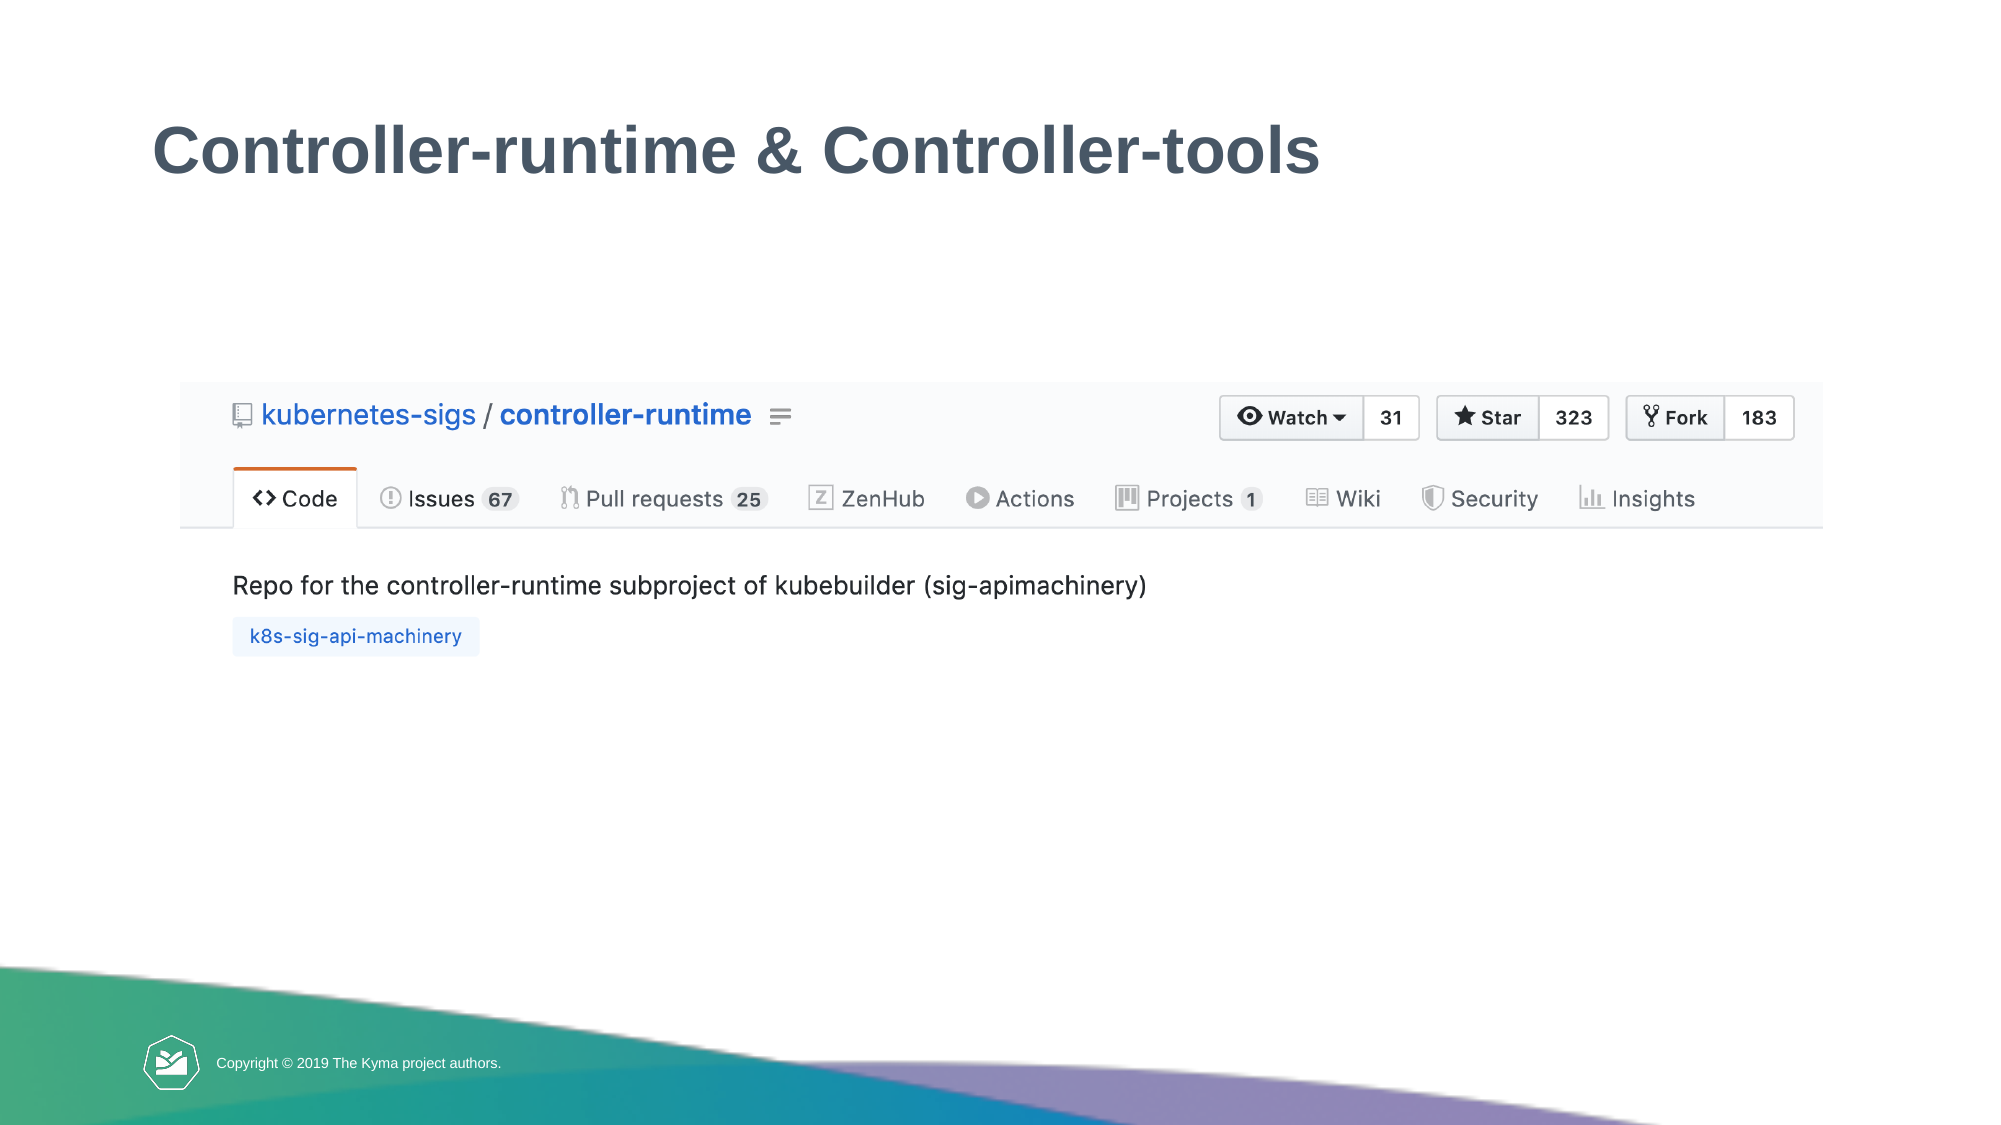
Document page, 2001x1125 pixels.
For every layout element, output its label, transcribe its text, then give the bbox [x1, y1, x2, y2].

picture [0, 382, 2001, 1125]
title Controller-runtime & Controller-tools [137, 59, 1863, 278]
